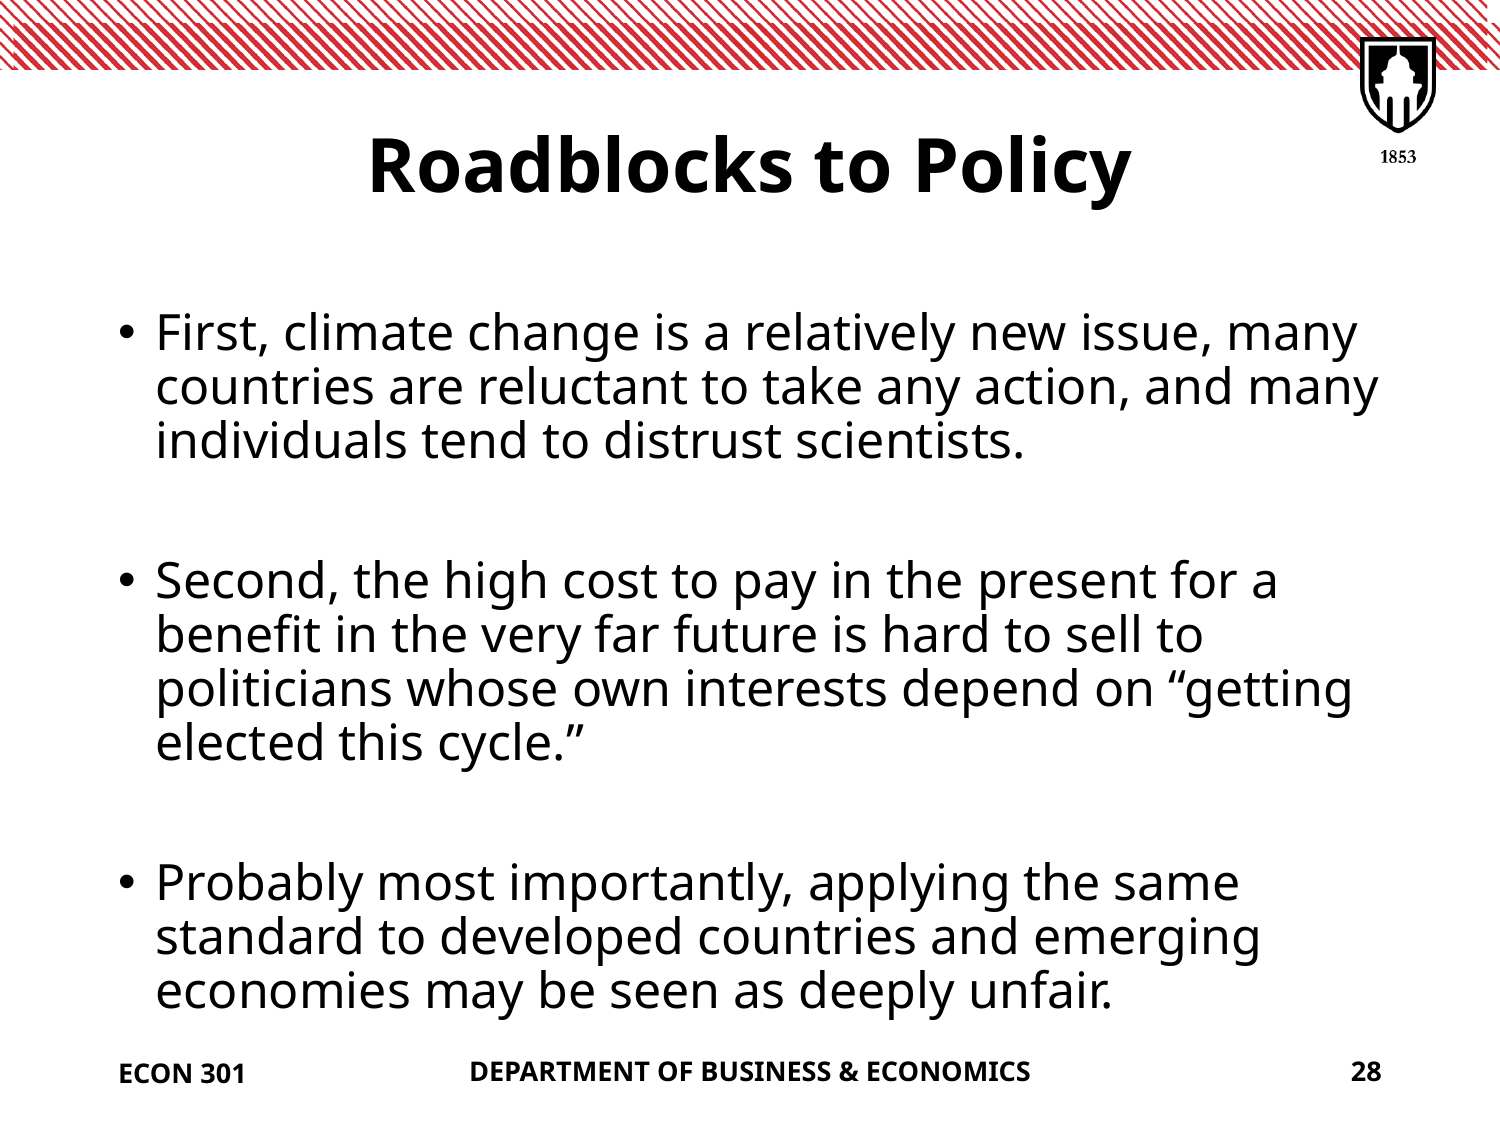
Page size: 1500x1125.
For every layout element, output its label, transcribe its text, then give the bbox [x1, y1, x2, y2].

footer DEPARTMENT OF BUSINESS & ECONOMICS [277, 1042, 1059, 1103]
list First, climate change is a relatively new issue, many countries are reluctant to take any action, and many individuals tend to distrust scientists. Second, the high cost to pay in the present for a benefit in the very far future is hard to sell to politicians whose own interests depend on “getting elected this cycle.” Probably most importantly, applying the same standard to developed countries and emerging economies may be seen as deeply unfair. [103, 299, 1408, 1014]
picture [0, 0, 1500, 163]
title Roadblocks to Policy [103, 59, 1397, 278]
slide_number 28 [1059, 1042, 1397, 1103]
slide_number ECON 301 [103, 1042, 277, 1103]
